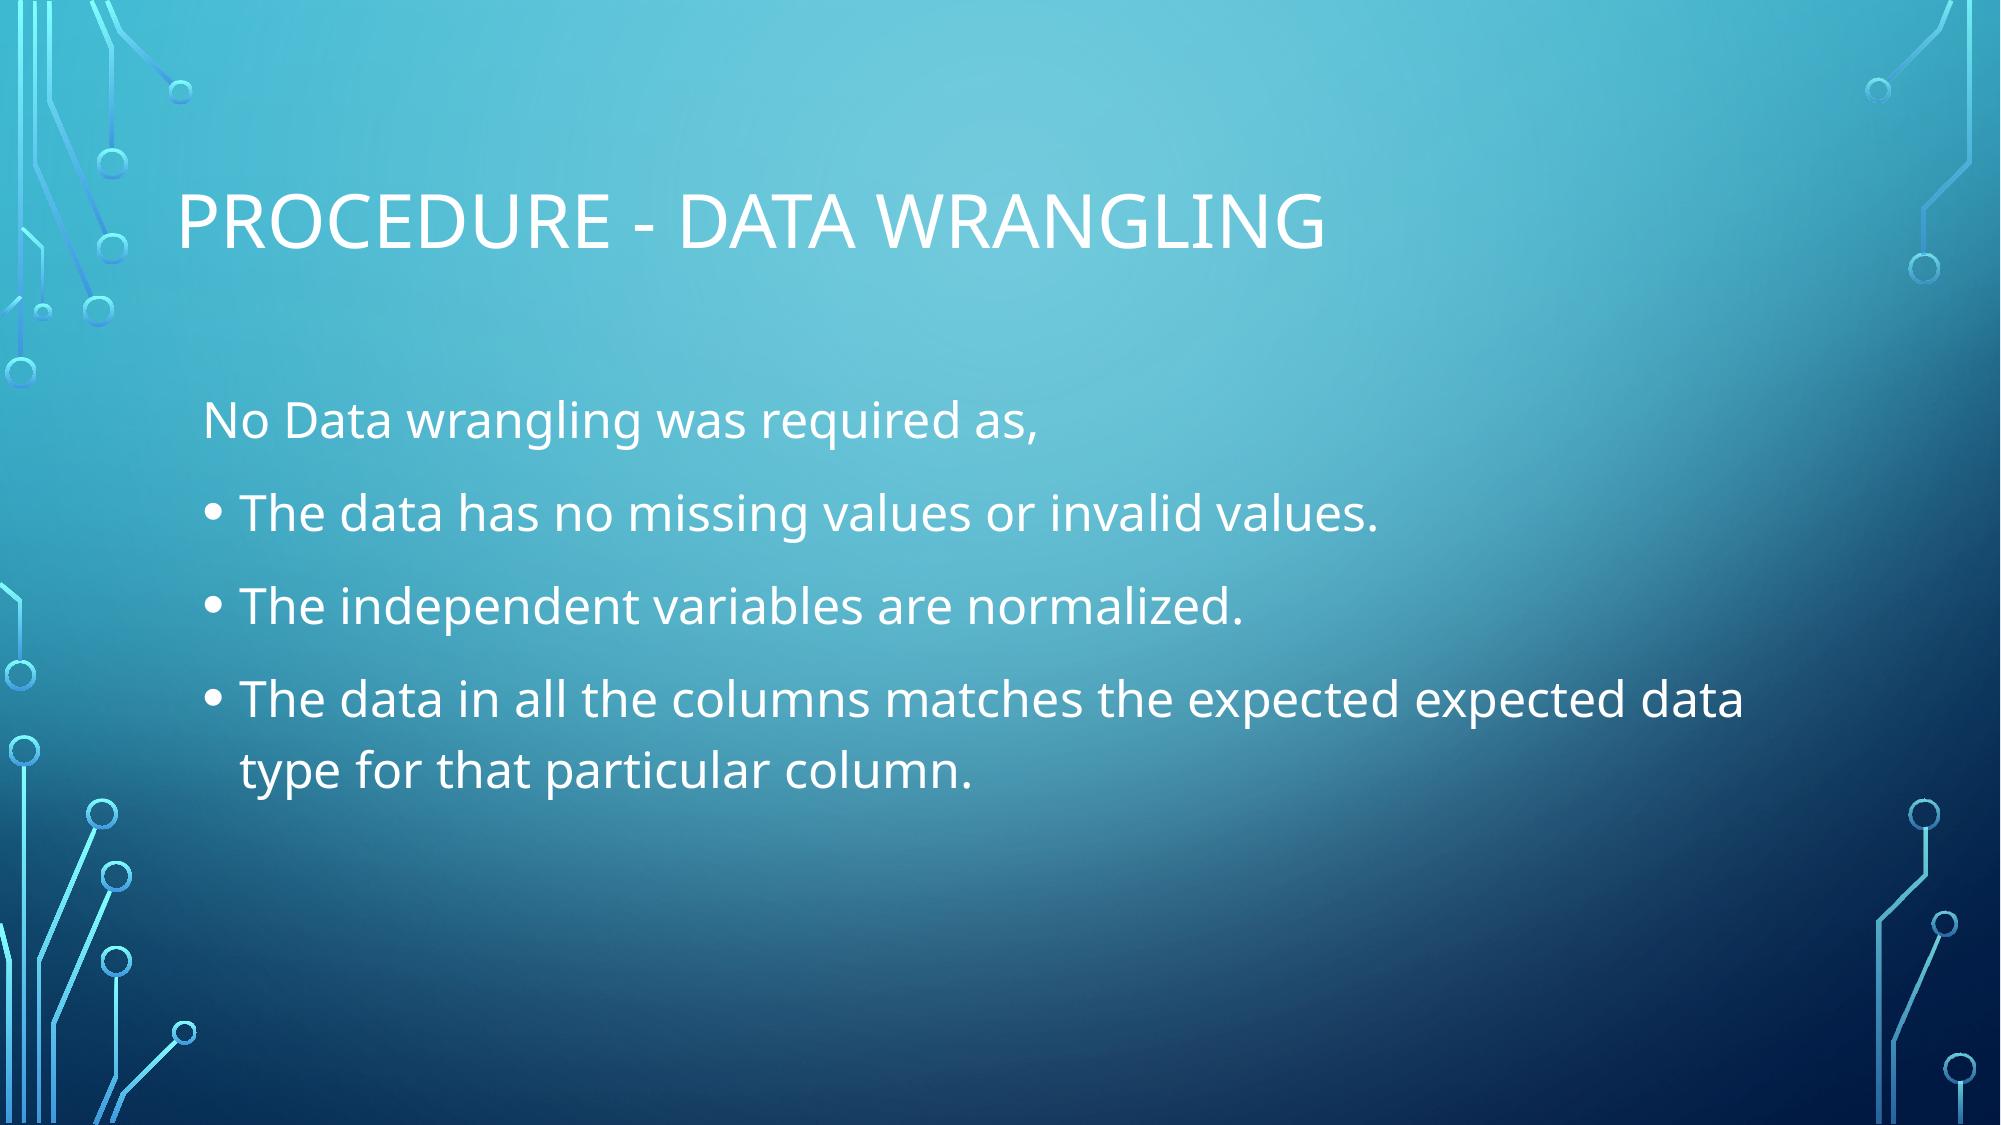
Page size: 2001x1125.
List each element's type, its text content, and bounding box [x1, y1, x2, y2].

title Procedure - Data Wrangling [160, 103, 1786, 346]
list No Data wrangling was required as, The data has no missing values or invalid values. The independent variables are normalized. The data in all the columns matches the expected expected data type for that particular column. [187, 369, 1813, 950]
